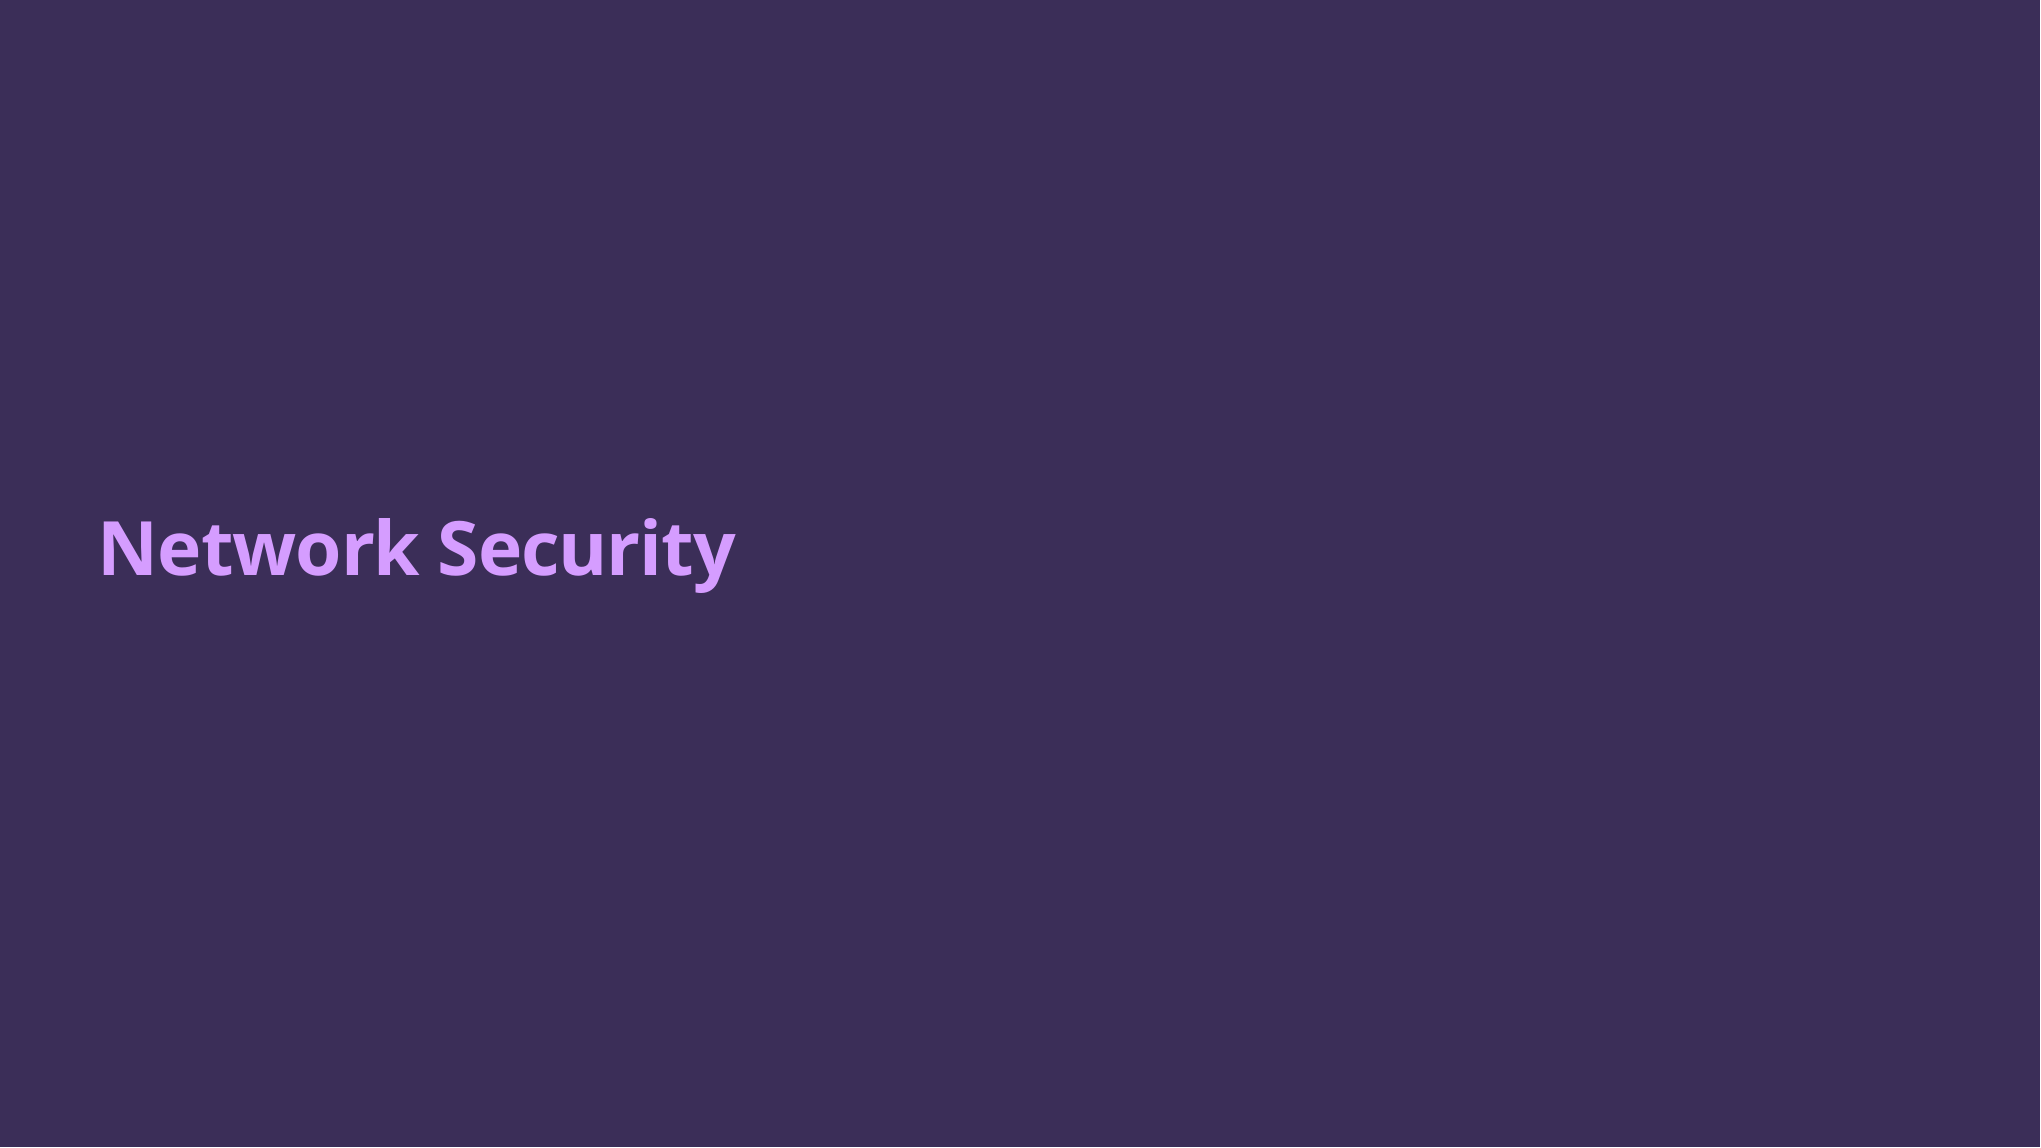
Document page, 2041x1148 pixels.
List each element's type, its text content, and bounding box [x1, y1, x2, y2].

title Network Security [97, 509, 1628, 592]
